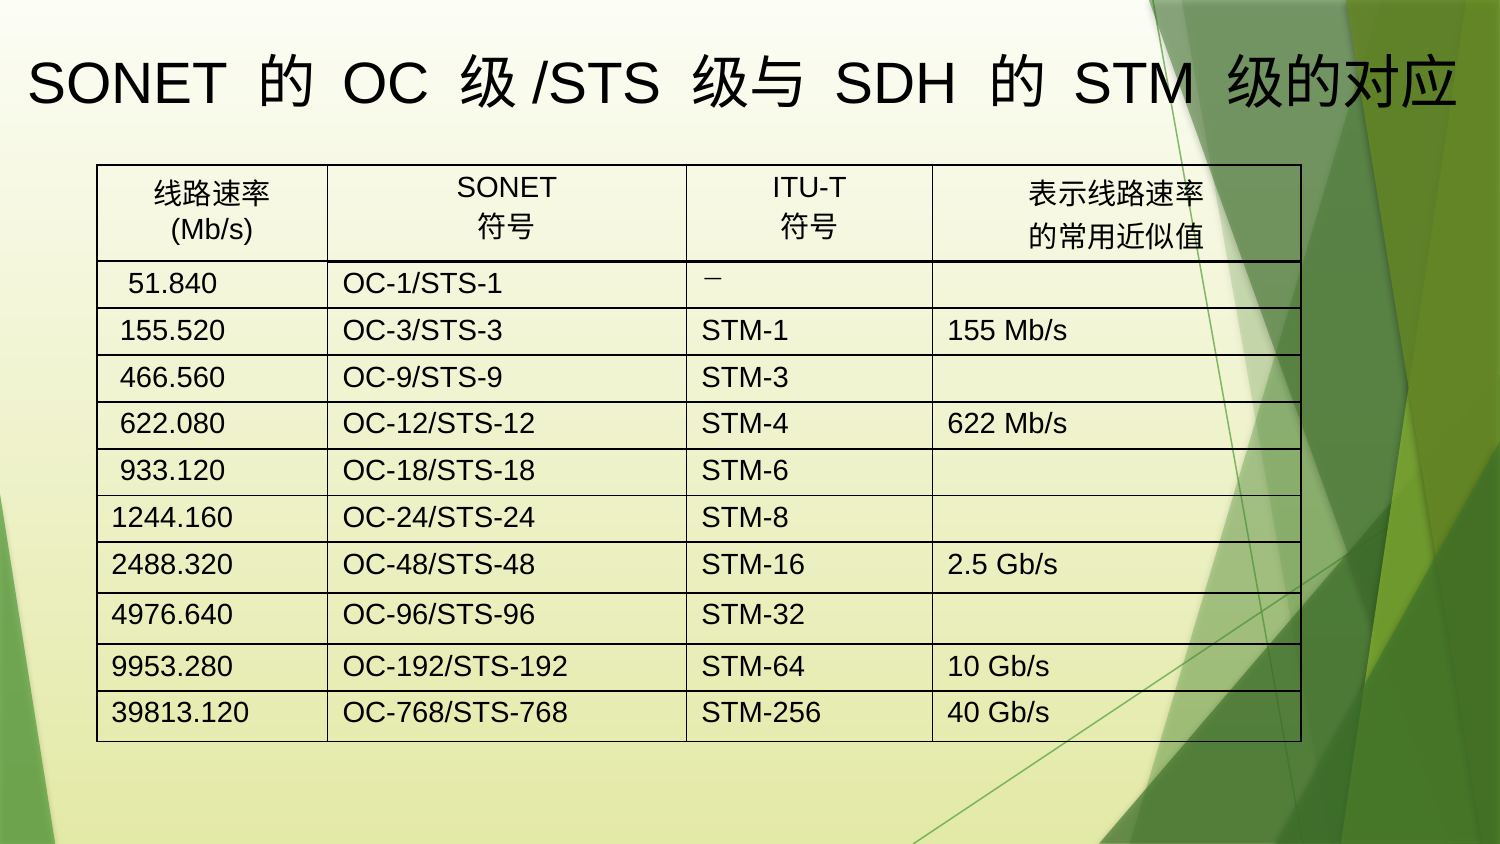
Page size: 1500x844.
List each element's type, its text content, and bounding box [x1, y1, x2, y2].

table_cell OC-12/STS-12 [328, 403, 686, 448]
table_header 线路速率 (Mb/s) [98, 166, 327, 260]
table_cell 9953.280 [98, 645, 327, 690]
table_cell 155 Mb/s [933, 309, 1300, 354]
table_cell OC-18/STS-18 [328, 450, 686, 495]
table_cell STM-3 [687, 356, 932, 401]
table_header SONET 符号 [328, 166, 686, 260]
table_cell STM-64 [687, 645, 932, 690]
table_cell 933.120 [98, 450, 327, 495]
table_cell [933, 263, 1300, 307]
table_cell STM-1 [687, 309, 932, 354]
table_cell OC-96/STS-96 [328, 594, 686, 643]
table_cell OC-192/STS-192 [328, 645, 686, 690]
table_cell 466.560 [98, 356, 327, 401]
table_cell STM-8 [687, 496, 932, 541]
table_cell STM-6 [687, 450, 932, 495]
table_cell [933, 594, 1300, 643]
text_box SONET 的 OC 级/STS 级与 SDH 的 STM 级的对应 [14, 39, 1473, 123]
table_cell 155.520 [98, 309, 327, 354]
table_cell 10 Gb/s [933, 645, 1300, 690]
table_cell 1244.160 [98, 496, 327, 541]
table_cell 39813.120 [98, 692, 327, 741]
table_cell  [687, 263, 932, 307]
table_cell 2488.320 [98, 543, 327, 592]
table_cell [933, 496, 1300, 541]
table_header ITU-T 符号 [687, 166, 932, 260]
table_cell 622.080 [98, 403, 327, 448]
table_cell 51.840 [98, 262, 327, 307]
table_cell STM-32 [687, 594, 932, 643]
table_header 表示线路速率 的常用近似值 [933, 166, 1300, 260]
table_cell [933, 356, 1300, 401]
table_cell OC-24/STS-24 [328, 496, 686, 541]
table_cell 4976.640 [98, 594, 327, 643]
table_cell STM-4 [687, 403, 932, 448]
table_cell OC-9/STS-9 [328, 356, 686, 401]
table_cell OC-1/STS-1 [328, 263, 686, 307]
table_cell OC-48/STS-48 [328, 543, 686, 592]
table_cell OC-768/STS-768 [328, 692, 686, 741]
table_cell OC-3/STS-3 [328, 309, 686, 354]
table_cell 2.5 Gb/s [933, 543, 1300, 592]
table_cell STM-16 [687, 543, 932, 592]
table_cell 40 Gb/s [933, 692, 1300, 741]
table_cell 622 Mb/s [933, 403, 1300, 448]
table_cell [933, 450, 1300, 495]
table_cell STM-256 [687, 692, 932, 741]
